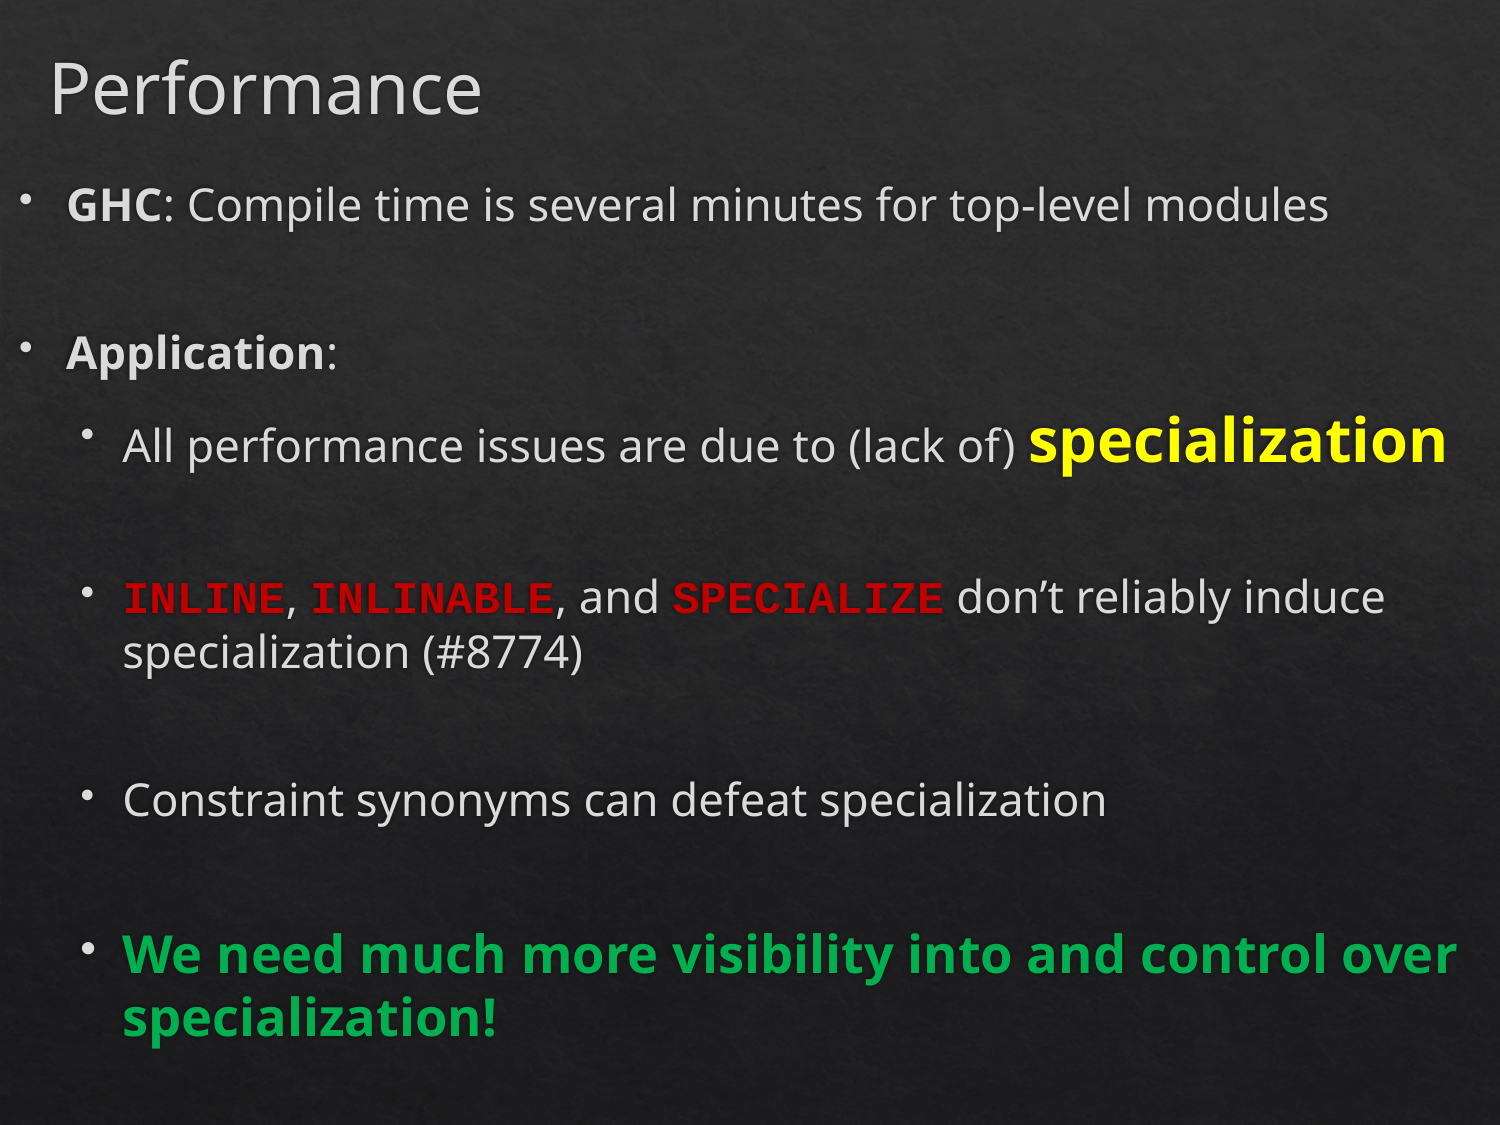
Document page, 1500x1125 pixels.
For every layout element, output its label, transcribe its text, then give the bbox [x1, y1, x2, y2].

list GHC: Compile time is several minutes for top-level modules Application: All performance issues are due to (lack of) specialization INLINE, INLINABLE, and SPECIALIZE don’t reliably induce specialization (#8774) Constraint synonyms can defeat specialization We need much more visibility into and control over specialization! [0, 167, 1500, 1109]
text_box Performance [0, 4, 533, 168]
